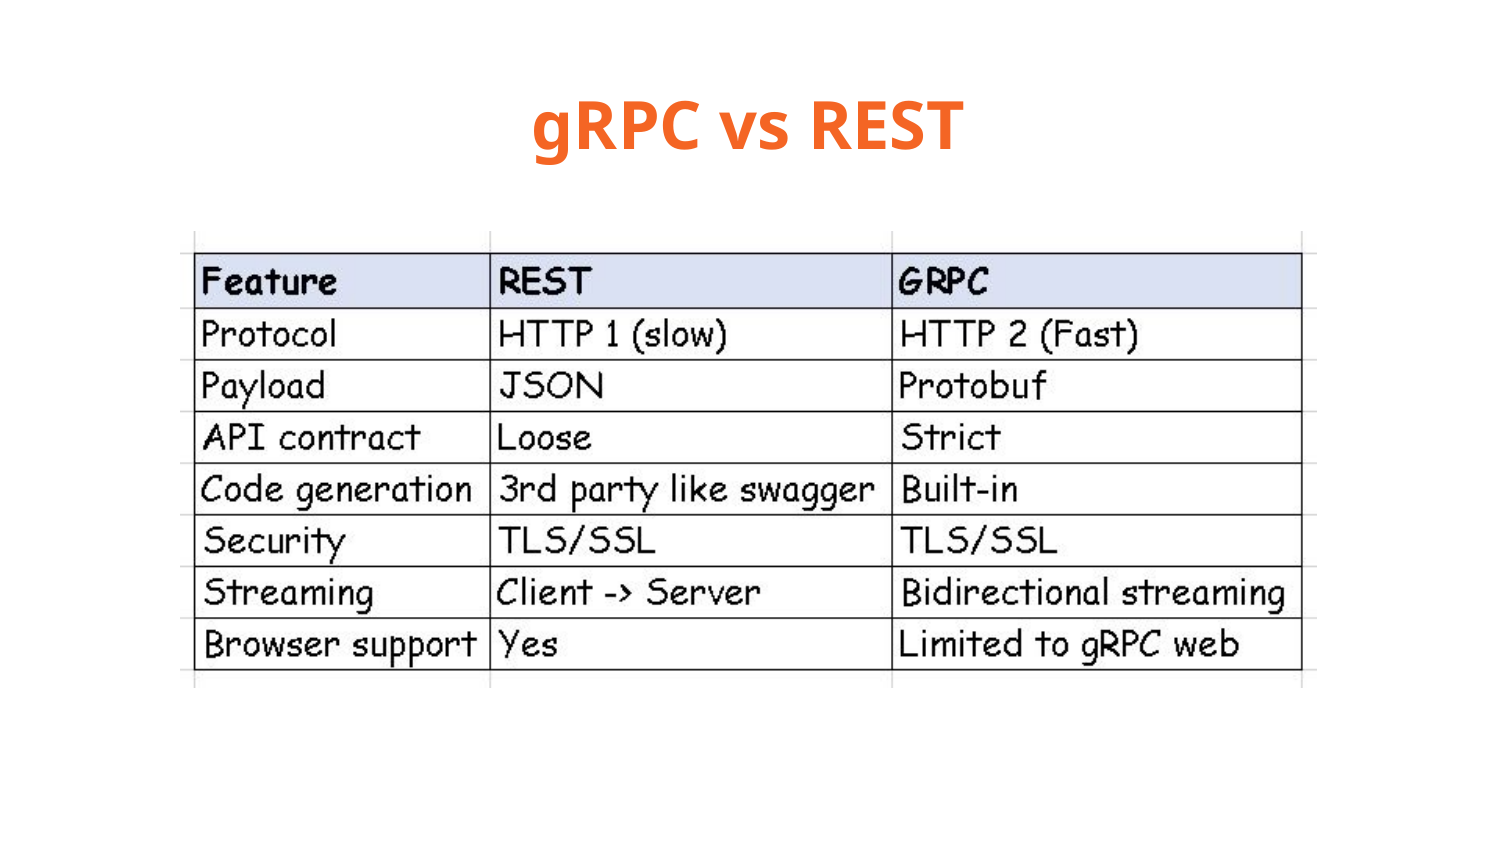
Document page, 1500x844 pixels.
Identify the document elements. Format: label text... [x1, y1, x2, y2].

title gRPC vs REST [49, 67, 1448, 173]
picture [180, 230, 1317, 688]
